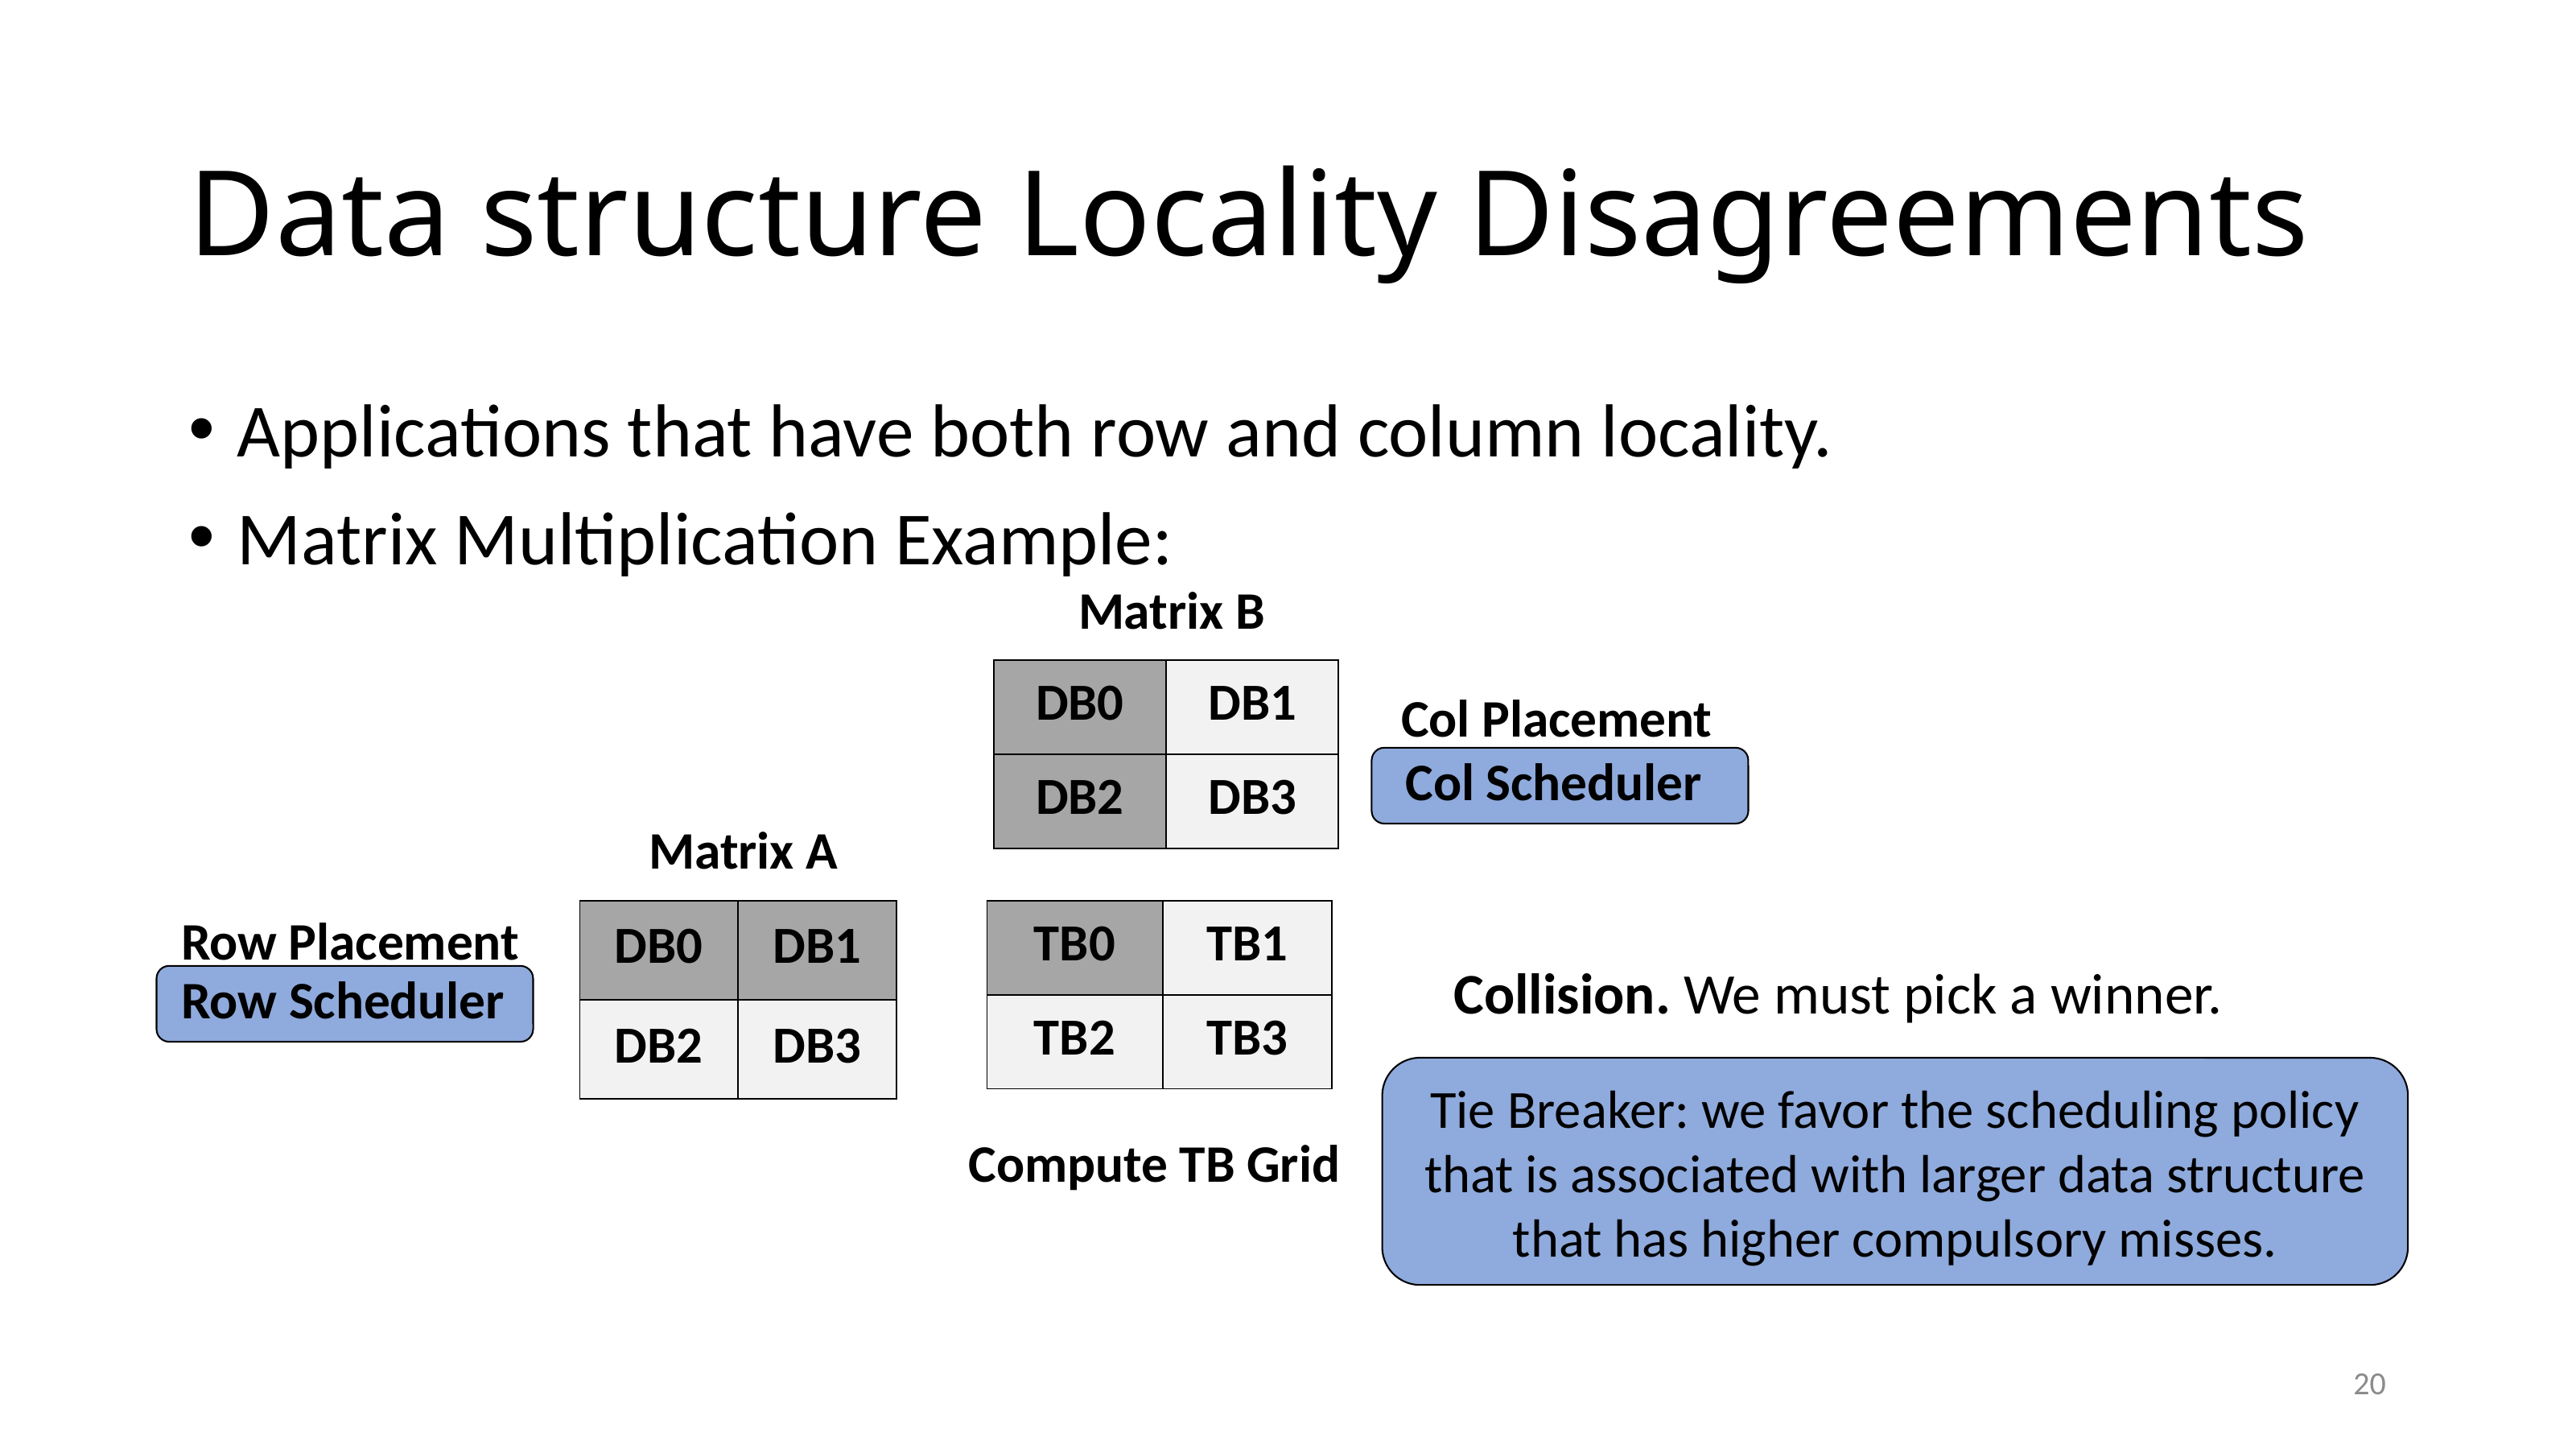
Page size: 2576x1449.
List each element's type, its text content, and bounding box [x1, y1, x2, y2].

list Applications that have both row and column locality. Matrix Multiplication Example: [176, 386, 2398, 1306]
table_header DB1 [739, 902, 896, 999]
table_header DB0 [580, 902, 737, 999]
text_box Collision. We must pick a winner. [1441, 951, 2236, 1032]
text_box Matrix B [1066, 570, 1277, 646]
text_box Col Placement [1389, 678, 1725, 746]
text_box Compute TB Grid [957, 1123, 1352, 1199]
table_cell TB3 [1164, 996, 1331, 1088]
text_box [1370, 746, 1750, 825]
table_cell DB3 [739, 1001, 896, 1098]
text_box [155, 964, 534, 1043]
table_cell TB2 [987, 996, 1162, 1088]
title Data structure Locality Disagreements [176, 76, 2398, 357]
table_header DB0 [995, 661, 1165, 753]
text_box Tie Breaker: we favor the scheduling policy that is associated with larger data structure that has higher compulsory misses. [1381, 1056, 2409, 1286]
table_cell DB2 [580, 1001, 737, 1098]
table_header DB1 [1167, 661, 1337, 753]
text_box Col Scheduler [1382, 741, 1714, 817]
table_cell DB3 [1167, 755, 1337, 848]
text_box Matrix A [637, 810, 851, 886]
table_header TB0 [987, 902, 1162, 994]
text_box Row Scheduler [169, 960, 517, 1035]
table_header TB1 [1164, 902, 1331, 994]
table_cell DB2 [995, 755, 1165, 848]
text_box Row Placement [169, 901, 531, 976]
slide_number 20 [1818, 1343, 2398, 1421]
